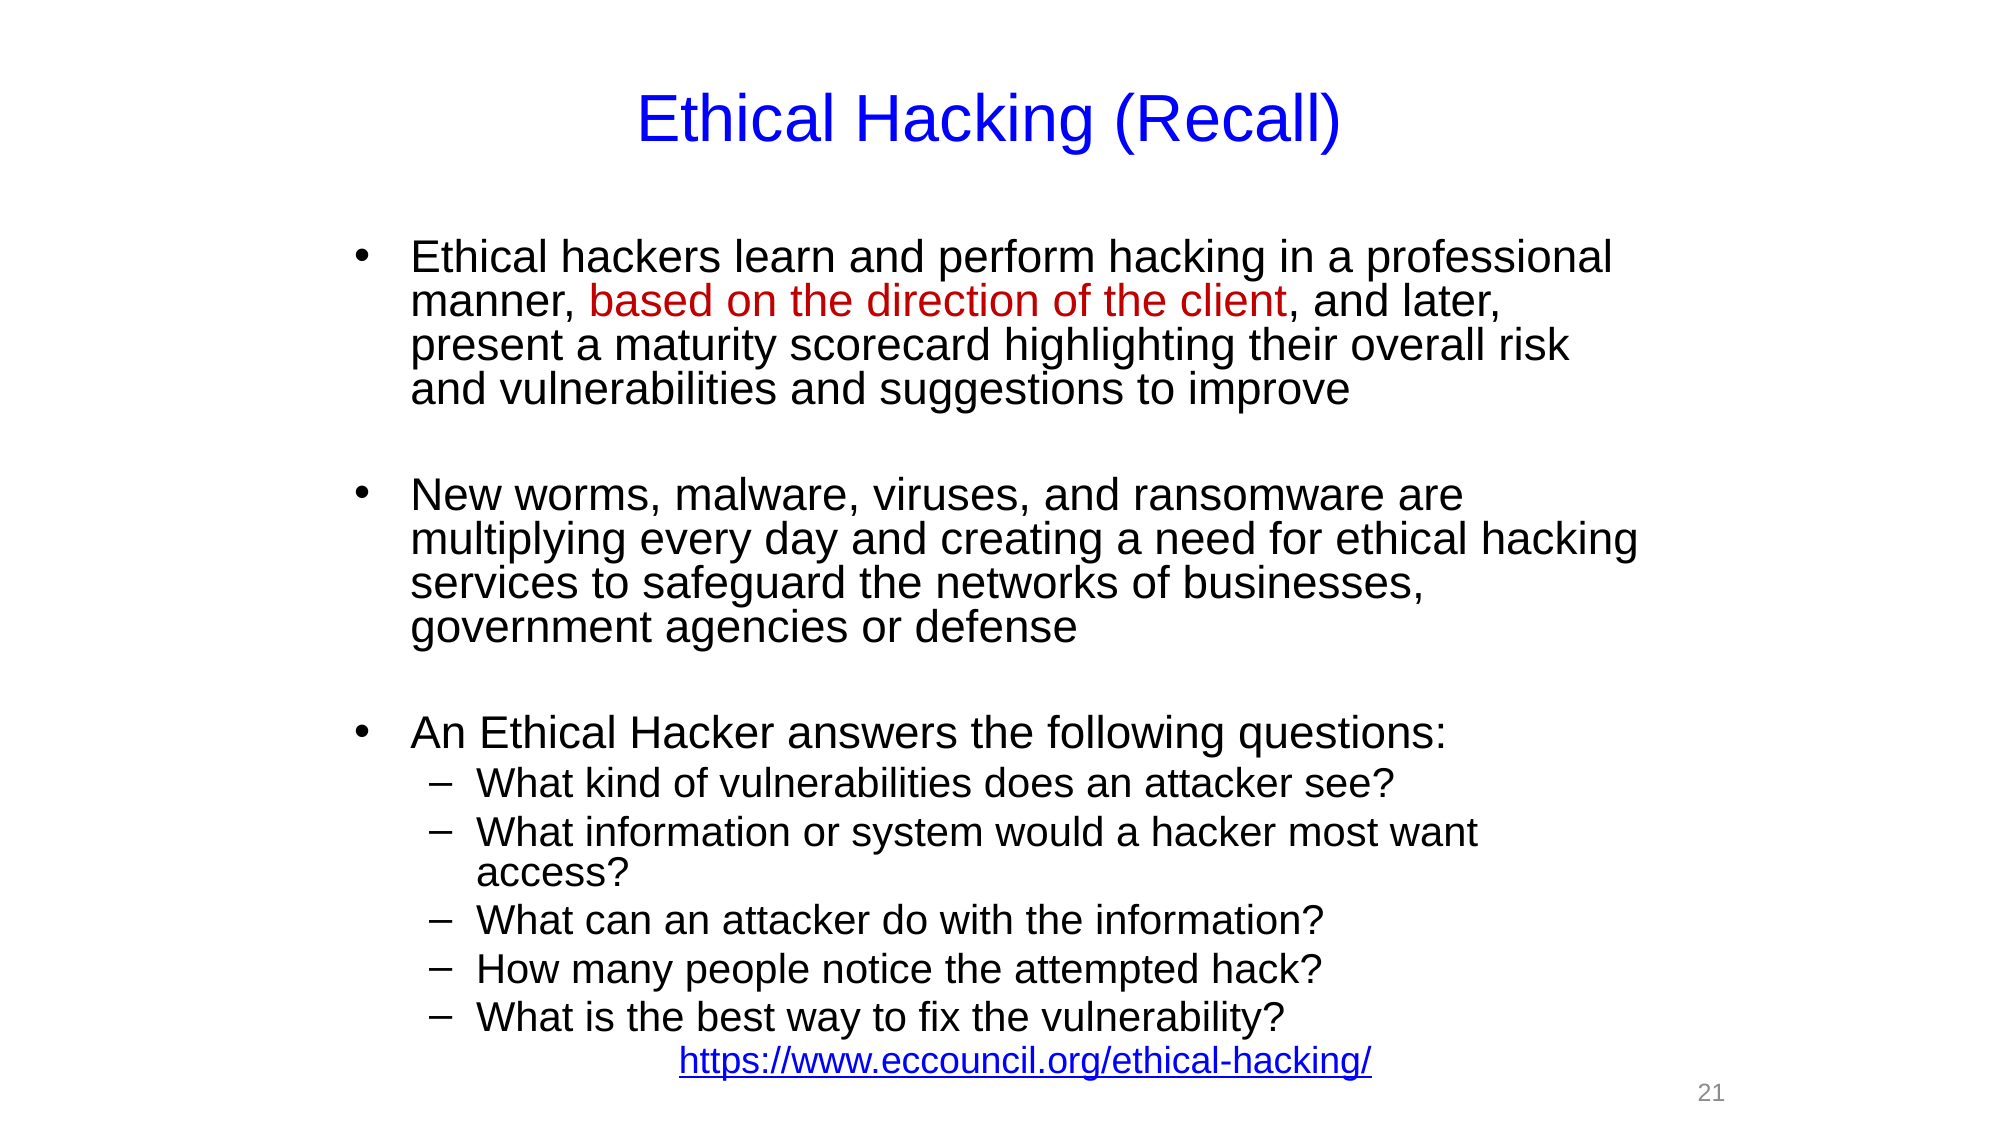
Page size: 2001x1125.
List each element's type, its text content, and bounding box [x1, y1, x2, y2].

text_box https://www.eccouncil.org/ethical-hacking/ [664, 1028, 1387, 1089]
text_box Ethical hackers learn and perform hacking in a professional manner, based on the direction of the client, and later, present a maturity scorecard highlighting their overall risk and vulnerabilities and suggestions to improve New worms, malware, viruses, and ransomware are multiplying every day and creating a need for ethical hacking services to safeguard the networks of businesses, government agencies or defense An Ethical Hacker answers the following questions: What kind of vulnerabilities does an attacker see? What information or system would a hacker most want access? What can an attacker do with the information? How many people notice the attempted hack? What is the best way to fix the vulnerability? [339, 166, 1658, 1059]
title Ethical Hacking (Recall) [305, 45, 1675, 184]
slide_number 21 [1638, 1080, 1741, 1103]
